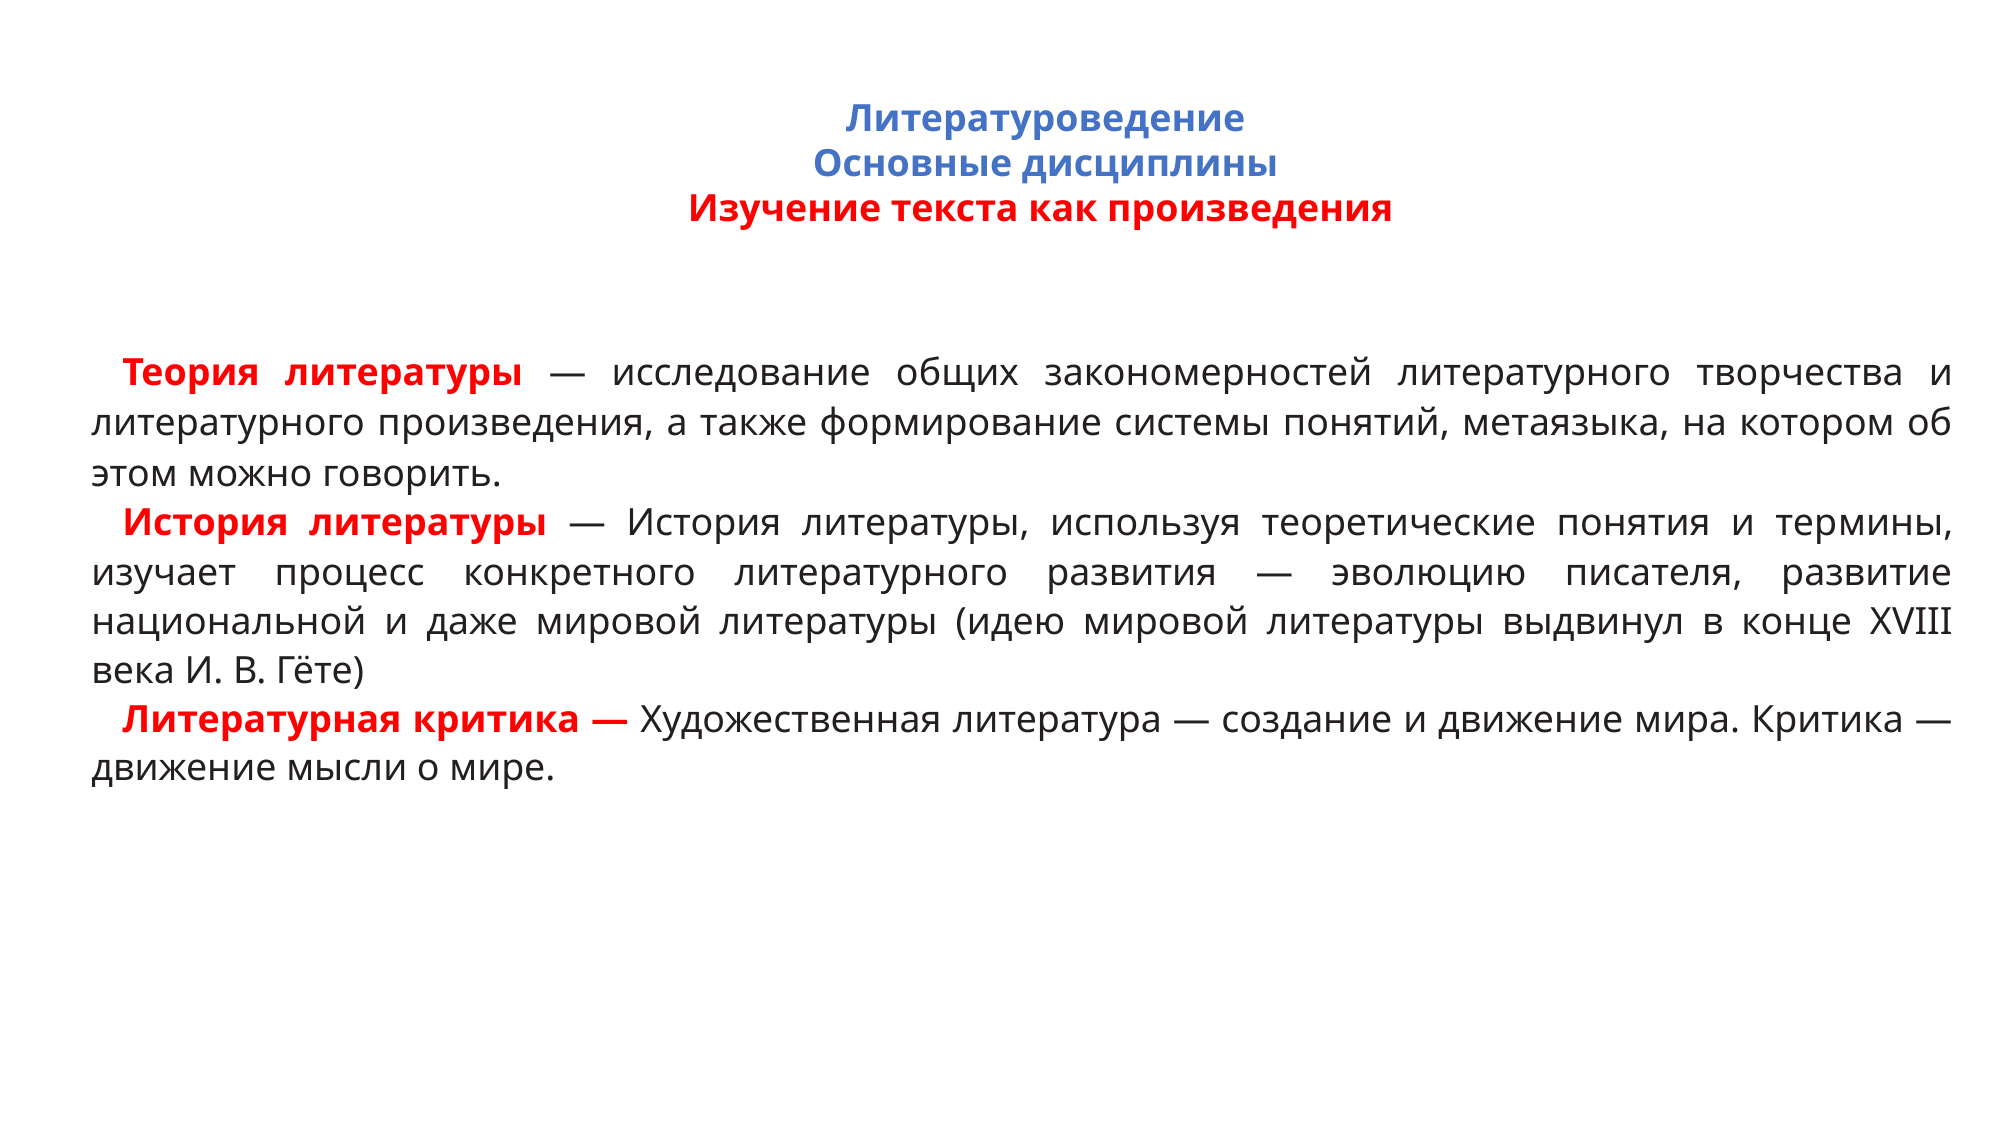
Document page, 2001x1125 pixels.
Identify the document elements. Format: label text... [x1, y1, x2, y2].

text_box Теория литературы — исследование общих законо­мерностей литературного творчества и литературного произ­ведения, а также формирование системы понятий, метаязыка, на котором об этом можно говорить. История литературы — История литературы, используя теоретические понятия и тер­мины, изучает процесс конкретного литературного развития — эволюцию писателя, развитие национальной и даже мировой ли­тературы (идею мировой литературы выдвинул в конце XVIII века И. В. Гёте) Литературная критика — Художественная литература — создание и движение мира. Критика — движение мысли о мире. [76, 334, 1969, 846]
text_box Литературоведение Основные дисциплины Изучение текста как произведения [471, 86, 1620, 237]
